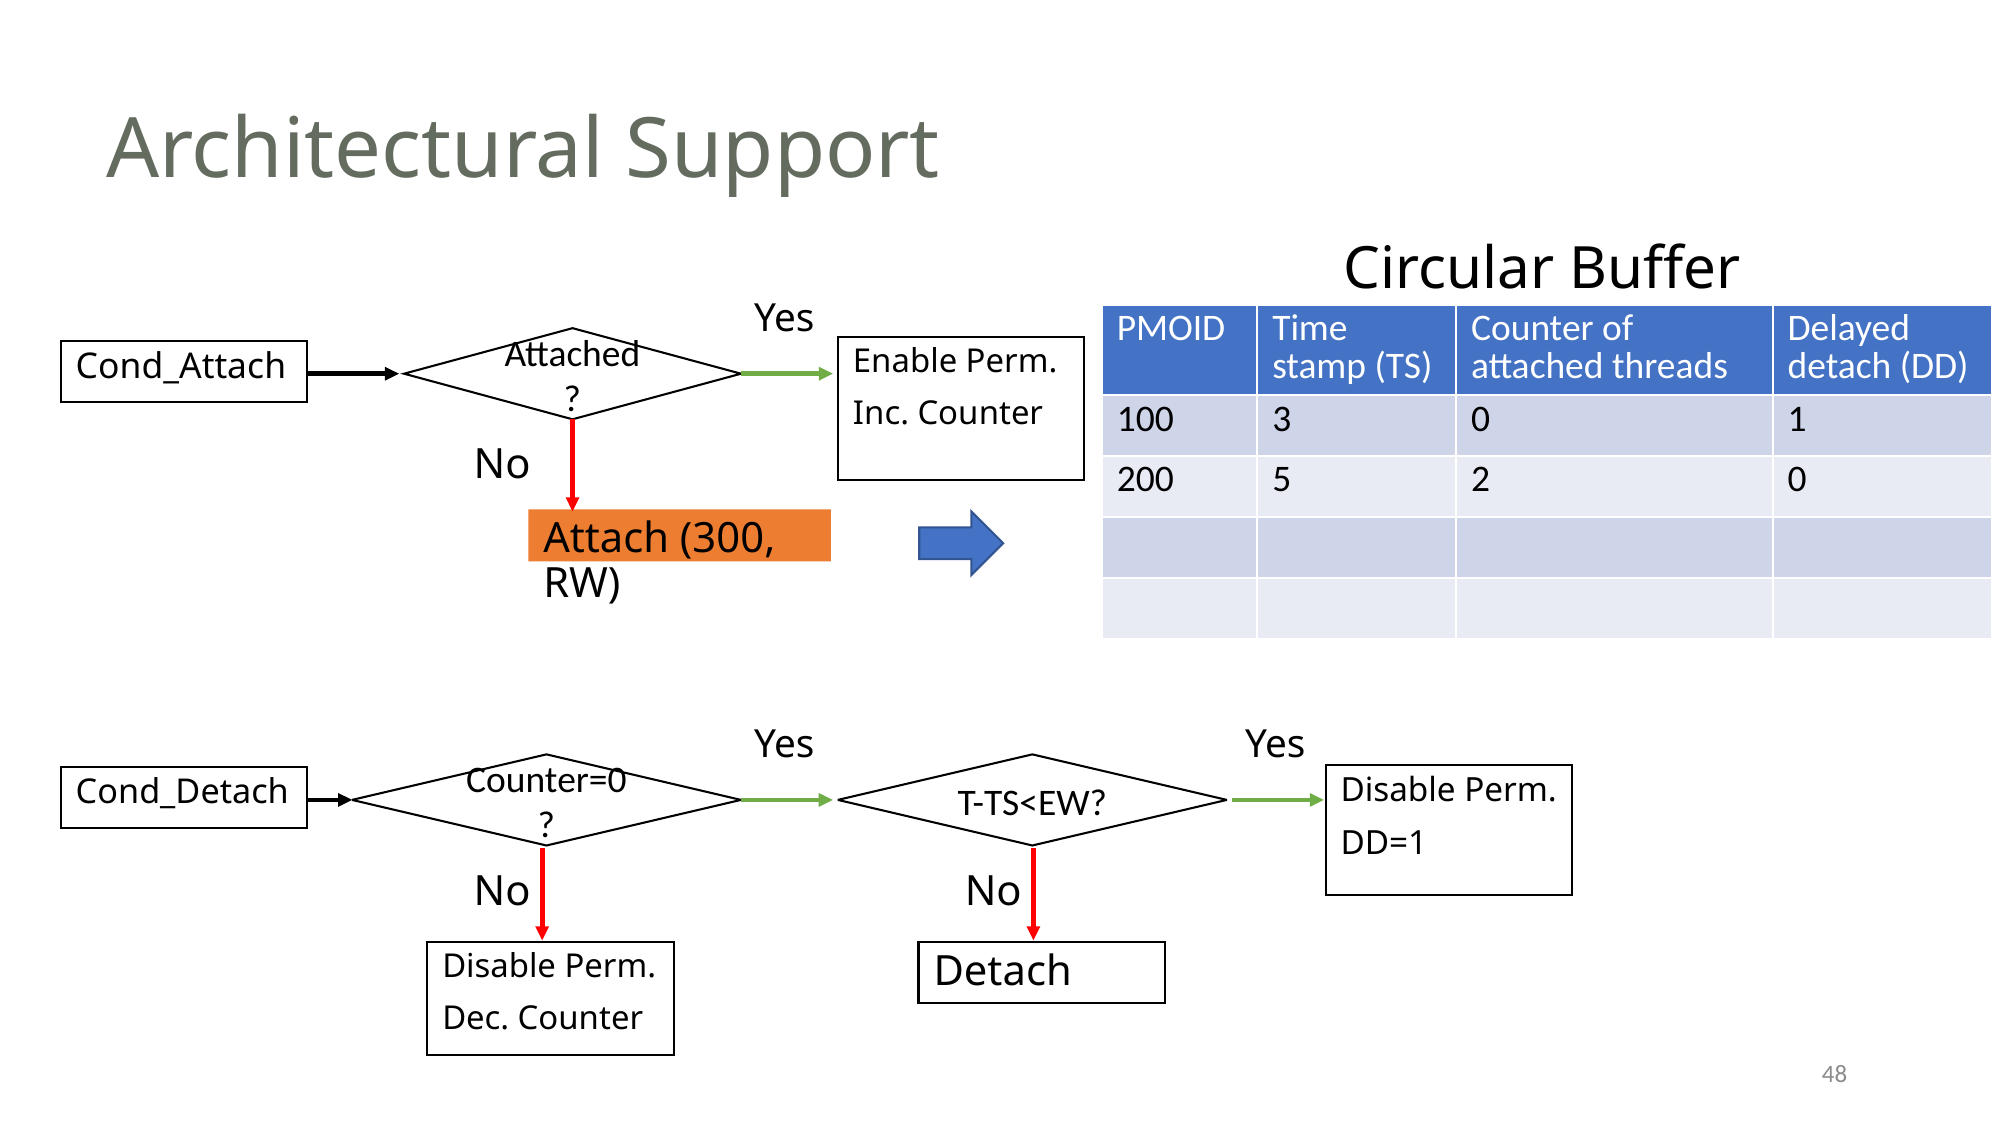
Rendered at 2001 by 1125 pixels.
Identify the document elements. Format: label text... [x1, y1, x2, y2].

text_box Yes [738, 289, 832, 352]
text_box No [1036, 861, 1043, 923]
text_box Enable Perm. Inc. Counter [837, 336, 1085, 481]
text_box Counter=0? [351, 753, 741, 847]
table_header Counter of attached threads [1457, 306, 1772, 394]
text_box Circular Buffer [1328, 230, 1799, 303]
table_cell [1774, 518, 1991, 577]
text_box Disable Perm. Dec. Counter [426, 941, 675, 1056]
table_cell [1258, 518, 1455, 577]
table_cell 1 [1774, 396, 1991, 455]
text_box Yes [1229, 715, 1323, 778]
slide_number 48 [1412, 1042, 1863, 1103]
text_box Detach [917, 941, 1166, 1004]
table_cell [1103, 579, 1256, 638]
table_cell 2 [1457, 457, 1772, 516]
text_box No [458, 861, 540, 923]
table_header PMOID [1103, 306, 1256, 394]
text_box Attached? [400, 327, 741, 420]
table_header Time stamp (TS) [1258, 306, 1455, 394]
table_cell [1103, 518, 1256, 577]
table_cell 100 [1103, 396, 1256, 455]
table_cell 0 [1457, 396, 1772, 455]
text_box Attach (300, RW) [528, 509, 831, 562]
text_box Cond_Detach [60, 766, 308, 829]
table_cell 200 [1103, 457, 1256, 516]
table_cell [1457, 518, 1772, 577]
text_box Disable Perm. DD=1 [1325, 764, 1573, 896]
text_box Yes [738, 715, 832, 778]
table_cell [1457, 579, 1772, 638]
text_box [918, 508, 1005, 578]
table_cell 0 [1774, 457, 1991, 516]
table_cell 3 [1258, 396, 1455, 455]
text_box No [458, 434, 551, 497]
text_box No [949, 861, 1031, 923]
text_box Architectural Support [91, 90, 1909, 211]
table_cell [1774, 579, 1991, 638]
table_header Delayed detach (DD) [1774, 306, 1991, 394]
table_cell 5 [1258, 457, 1455, 516]
text_box No [545, 861, 551, 923]
text_box T-TS<EW? [837, 753, 1228, 847]
table_cell [1258, 579, 1455, 638]
text_box Cond_Attach [60, 340, 308, 403]
